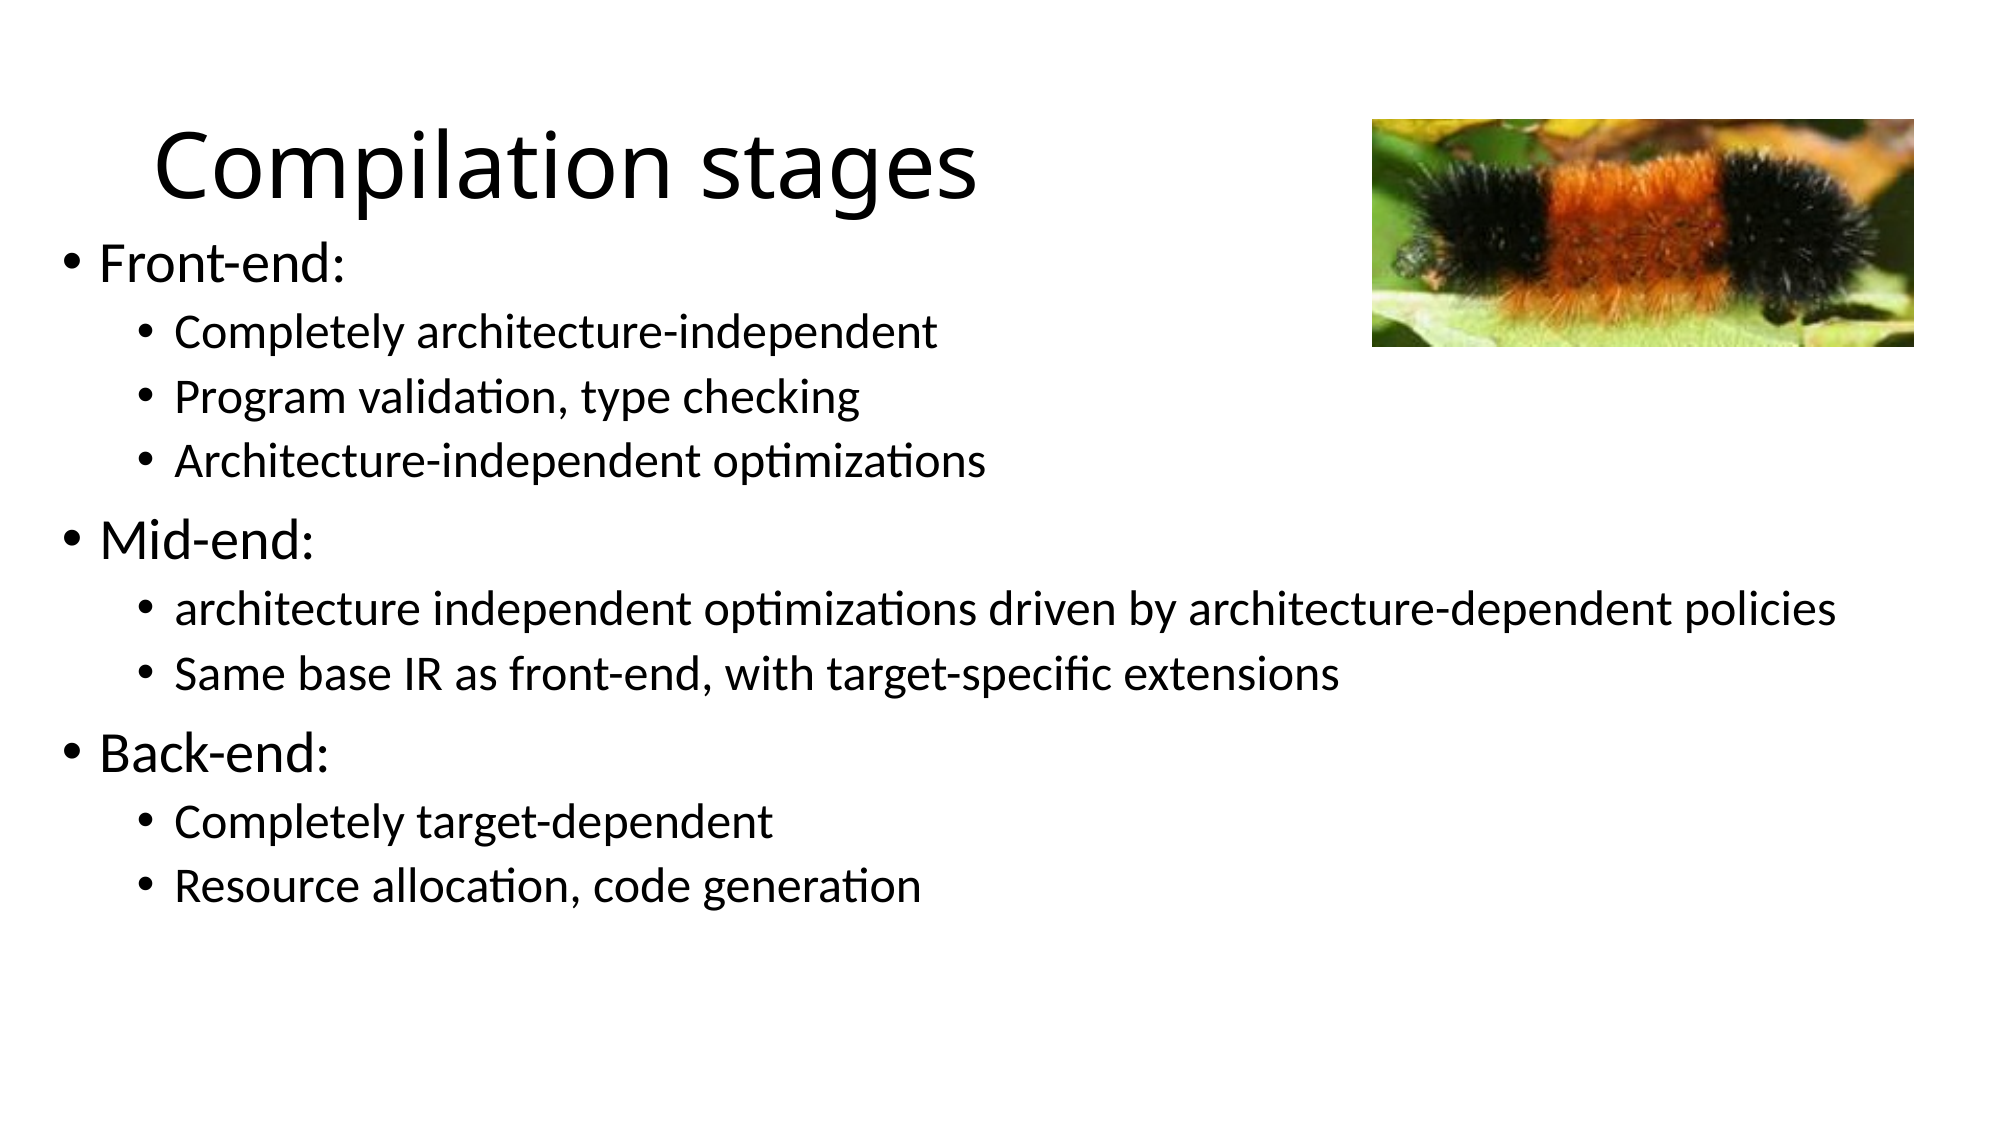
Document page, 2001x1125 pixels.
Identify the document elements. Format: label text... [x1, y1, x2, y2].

title Compilation stages [137, 59, 1863, 224]
picture [1372, 119, 1914, 347]
list Front-end: Completely architecture-independent Program validation, type checking Architecture-independent optimizations Mid-end: architecture independent optimizations driven by architecture-dependent policies Same base IR as front-end, with target-specific extensions Back-end: Completely target-dependent Resource allocation, code generation [46, 224, 1929, 1014]
